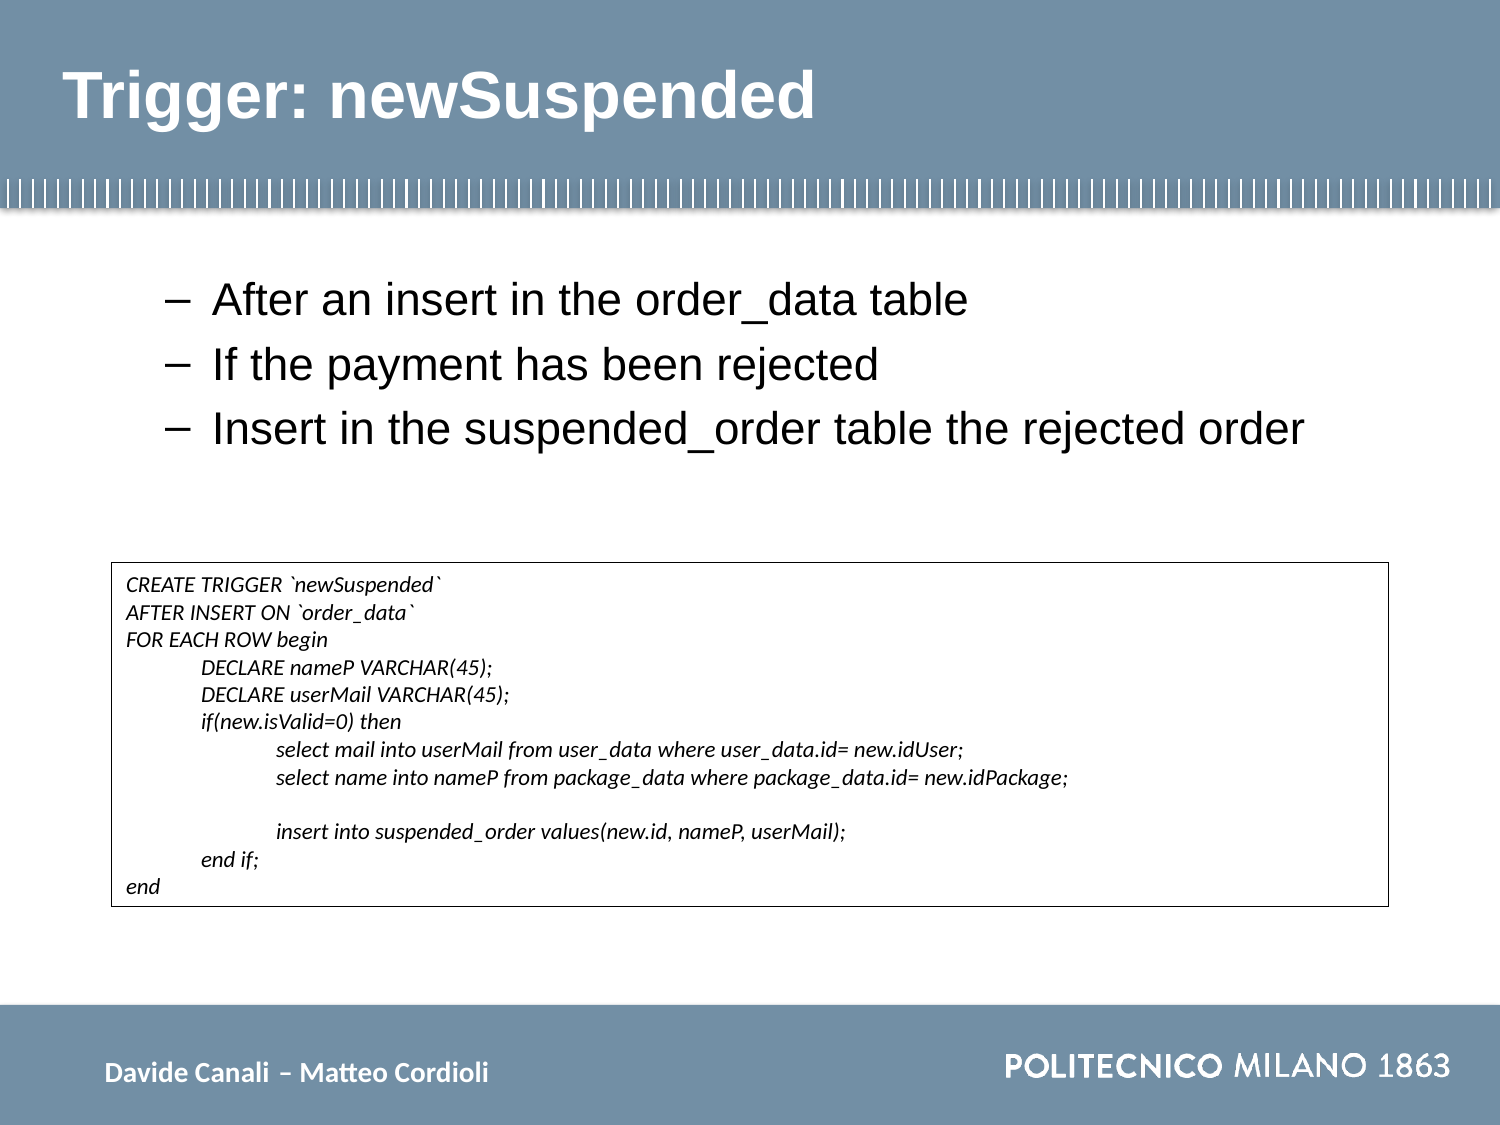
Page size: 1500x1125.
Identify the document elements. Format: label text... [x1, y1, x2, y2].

text_box CREATE TRIGGER `newSuspended` AFTER INSERT ON `order_data` FOR EACH ROW begin DECLARE nameP VARCHAR(45); DECLARE userMail VARCHAR(45); if(new.isValid=0) then select mail into userMail from user_data where user_data.id= new.idUser; select name into nameP from package_data where package_data.id= new.idPackage; insert into suspended_order values(new.id, nameP, userMail); end if; end [111, 562, 1389, 907]
title Trigger: newSuspended [47, 22, 1455, 161]
picture [999, 1041, 1456, 1089]
text_box Davide Canali – Matteo Cordioli [36, 1028, 558, 1107]
list After an insert in the order_data table If the payment has been rejected Insert in the suspended_order table the rejected order [75, 262, 1441, 1005]
